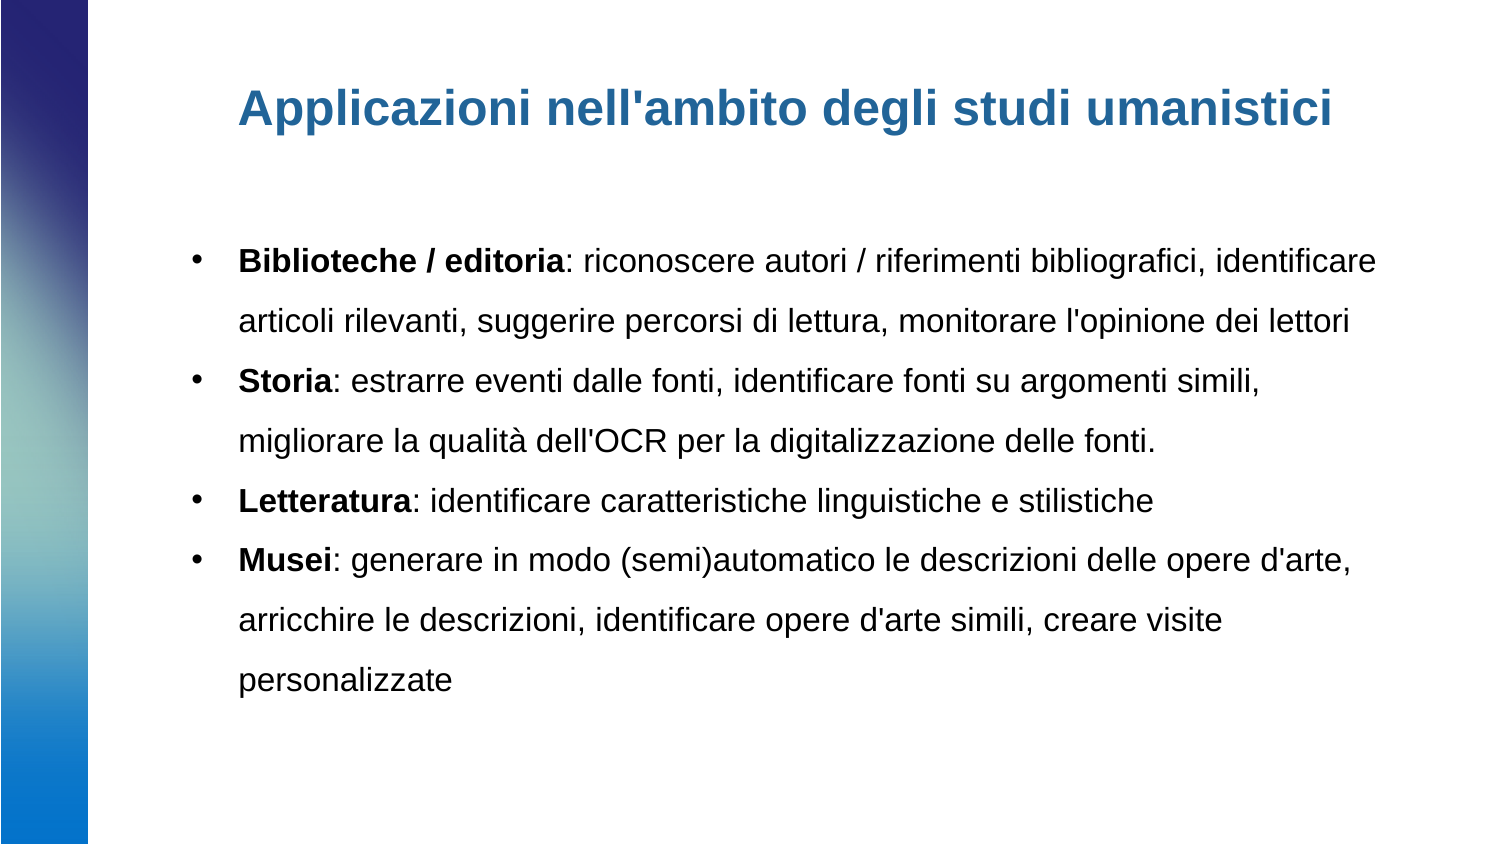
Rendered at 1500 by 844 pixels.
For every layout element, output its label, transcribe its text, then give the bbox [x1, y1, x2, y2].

title Applicazioni nell'ambito degli studi umanistici [195, 51, 1376, 162]
picture [1, 0, 89, 844]
text_box Biblioteche / editoria: riconoscere autori / riferimenti bibliografici, identificare articoli rilevanti, suggerire percorsi di lettura, monitorare l'opinione dei lettori Storia: estrarre eventi dalle fonti, identificare fonti su argomenti simili, migliorare la qualità dell'OCR per la digitalizzazione delle fonti. Letteratura: identificare caratteristiche linguistiche e stilistiche Musei: generare in modo (semi)automatico le descrizioni delle opere d'arte, arricchire le descrizioni, identificare opere d'arte simili, creare visite personalizzate [176, 211, 1404, 741]
